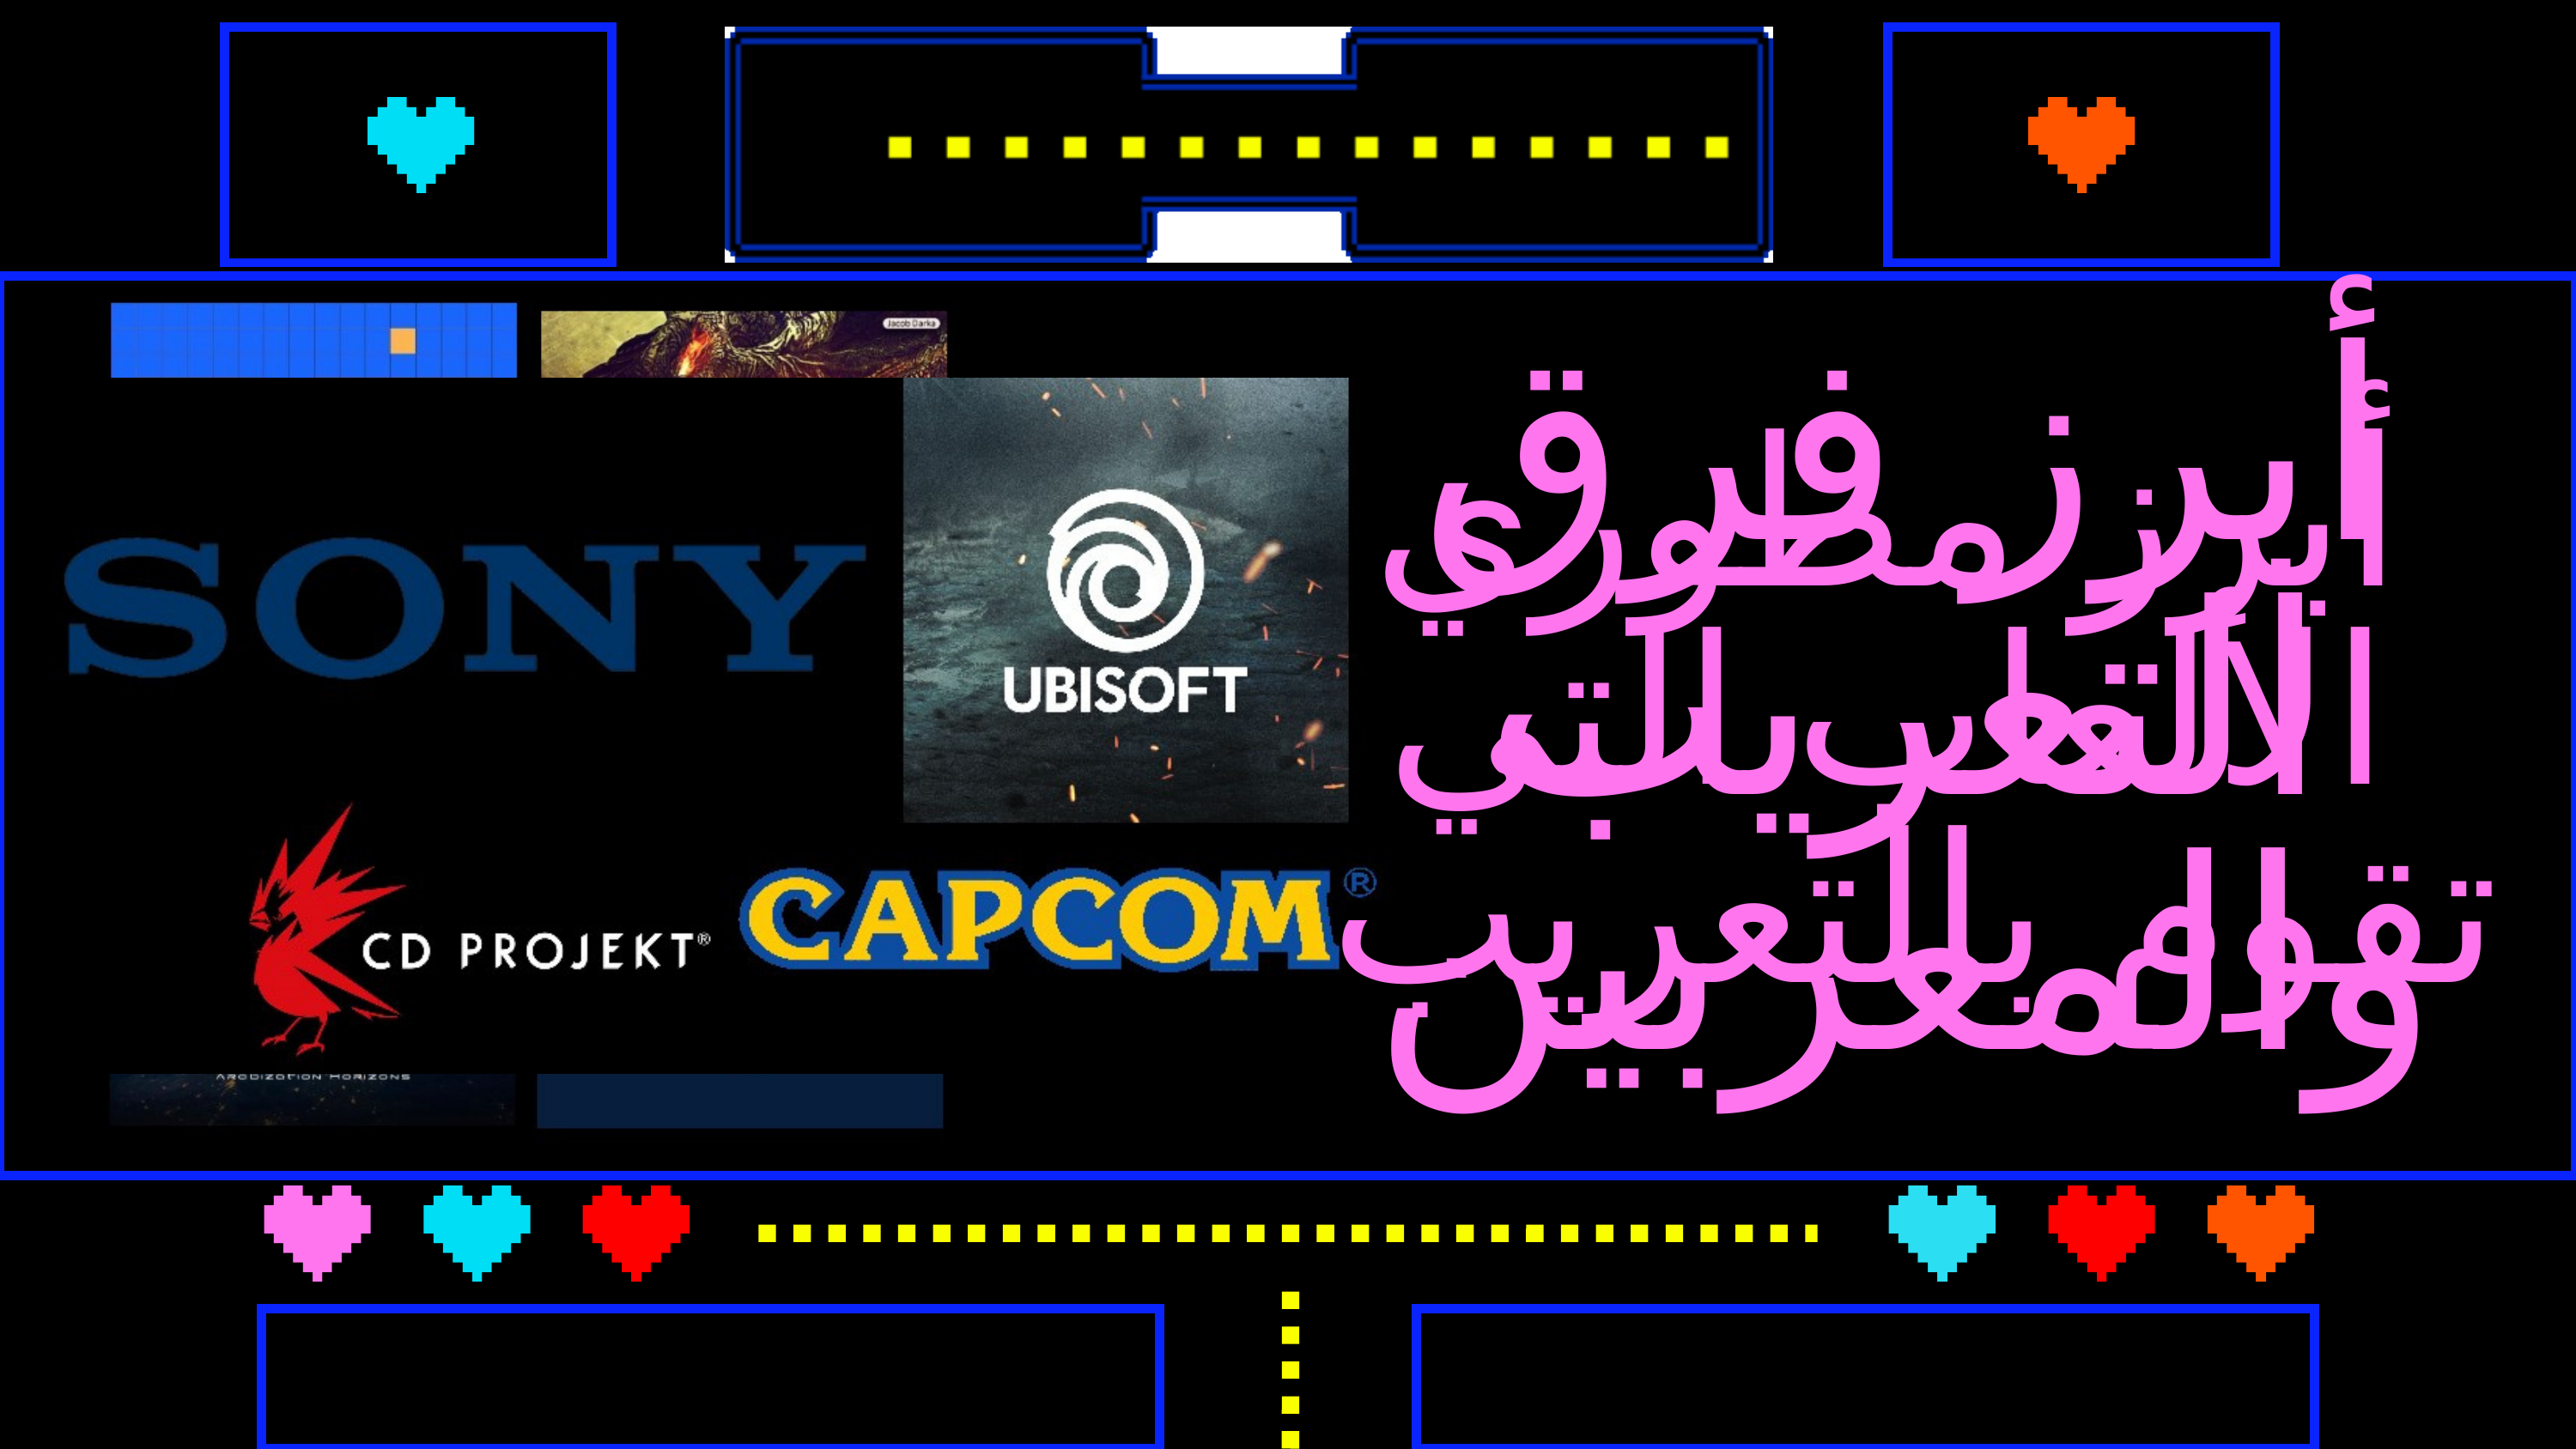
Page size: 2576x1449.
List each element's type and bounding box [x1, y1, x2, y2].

text_box [2048, 1185, 2155, 1282]
text_box [1888, 1185, 1996, 1282]
text_box [1887, 27, 2275, 264]
text_box [2207, 1185, 2315, 1282]
picture [724, 27, 1773, 264]
text_box [0, 275, 2576, 1176]
text_box [264, 1185, 371, 1282]
text_box [261, 1307, 1160, 1449]
text_box [582, 1185, 690, 1282]
text_box [224, 27, 612, 264]
text_box [1416, 1307, 2315, 1449]
text_box [423, 1185, 531, 1282]
